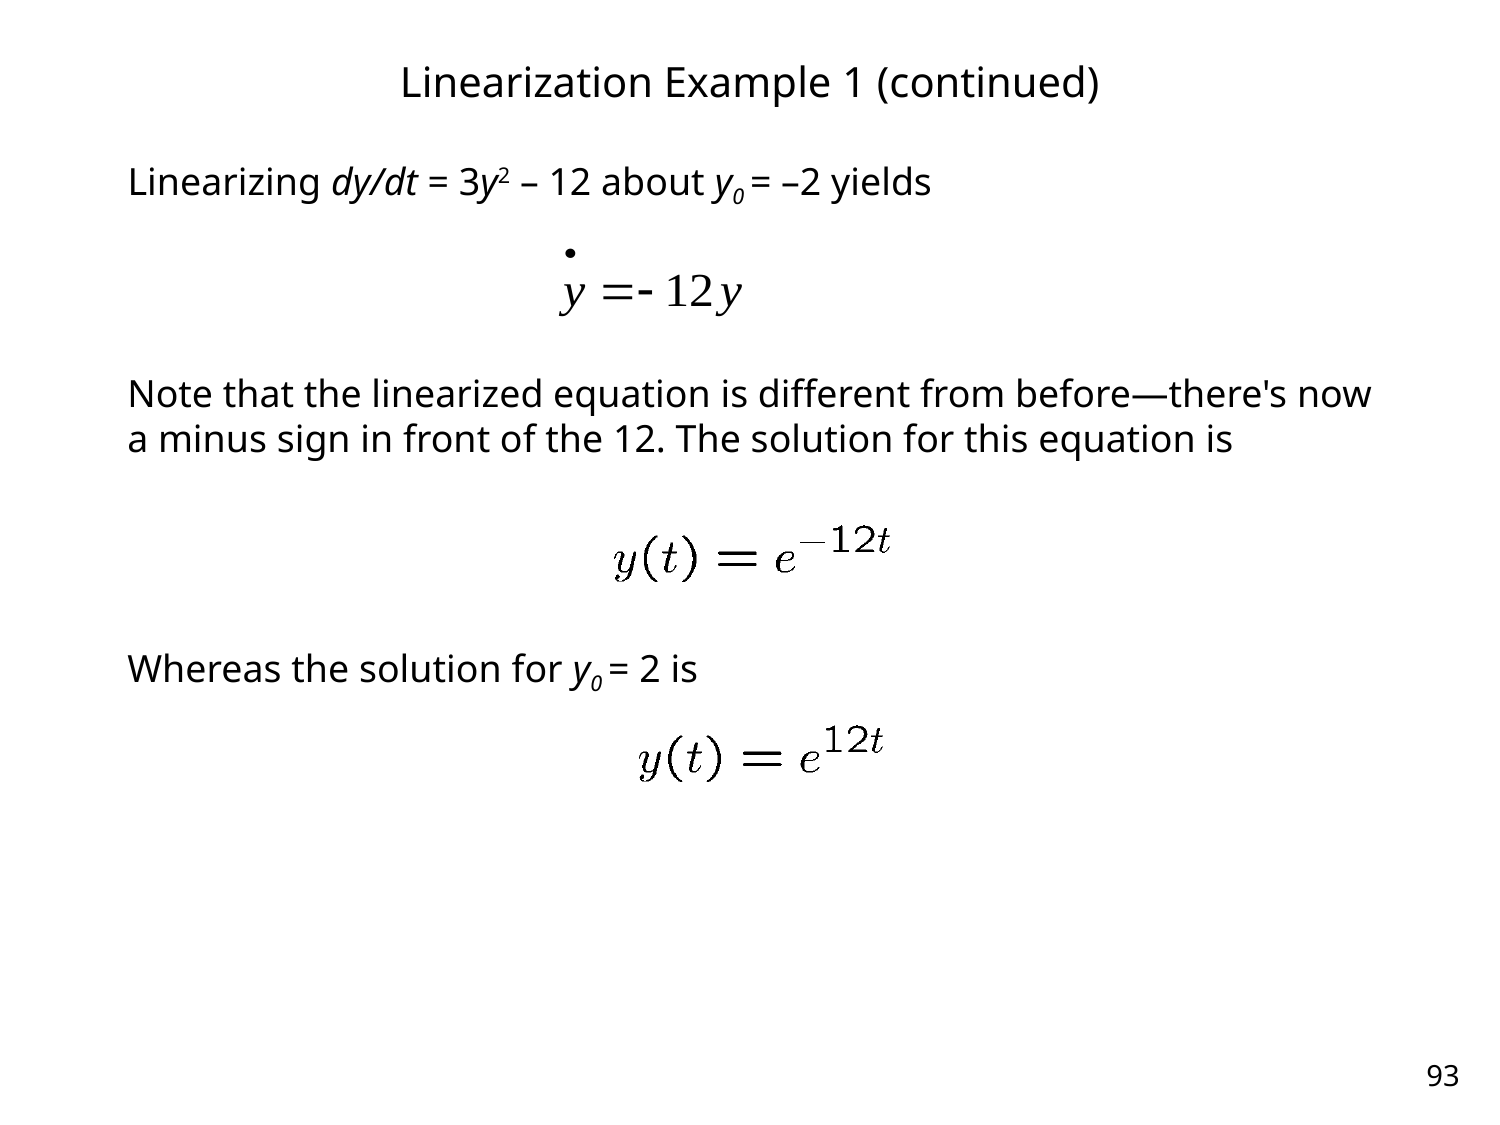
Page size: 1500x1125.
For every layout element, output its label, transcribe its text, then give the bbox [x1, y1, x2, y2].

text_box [550, 231, 751, 327]
picture [637, 724, 885, 784]
list Linearizing dy/dt = 3y2 – 12 about y0 = –2 yields [112, 149, 1388, 225]
picture [612, 524, 890, 584]
text_box Whereas the solution for y0 = 2 is [112, 637, 1400, 713]
slide_number 93 [1162, 1049, 1476, 1101]
title Linearization Example 1 (continued) [112, 37, 1388, 125]
text_box Note that the linearized equation is different from before—there's now a minus sign in front of the 12. The solution for this equation is [112, 362, 1400, 513]
